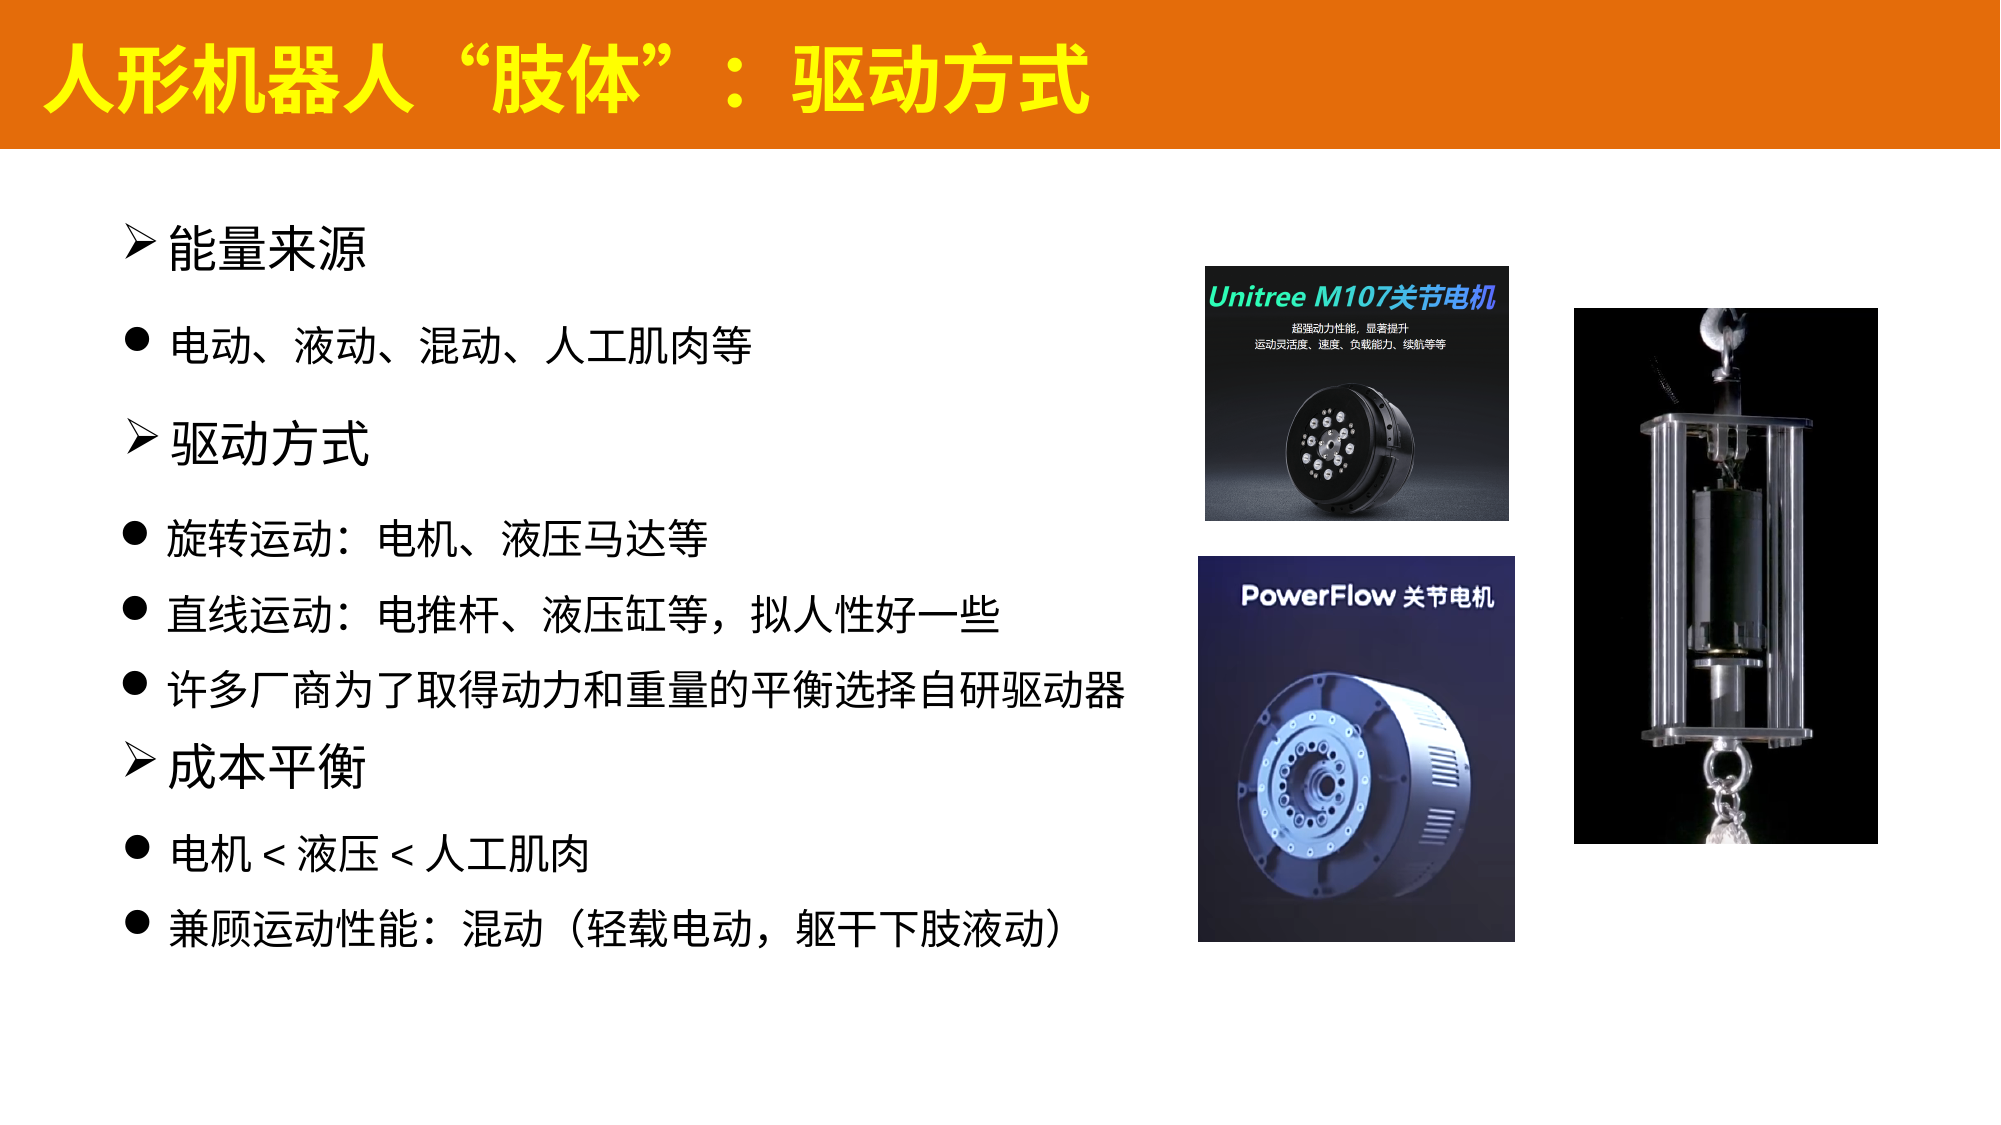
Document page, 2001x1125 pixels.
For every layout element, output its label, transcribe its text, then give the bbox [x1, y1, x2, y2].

picture [1573, 308, 1878, 844]
text_box 电机<液压<人工肌肉 兼顾运动性能：混动（轻载电动，躯干下肢液动） [107, 795, 1155, 960]
picture [1204, 265, 1509, 521]
text_box 电动、液动、混动、人工肌肉等 [106, 312, 1112, 378]
text_box 驱动方式 [108, 405, 386, 480]
text_box 能量来源 [106, 210, 383, 285]
text_box 旋转运动：电机、液压马达等 直线运动：电推杆、液压缸等，拟人性好一些 许多厂商为了取得动力和重量的平衡选择自研驱动器 [104, 480, 1153, 771]
text_box 人形机器人“肢体”：驱动方式 [26, 24, 1107, 130]
text_box 成本平衡 [106, 728, 383, 804]
picture [1198, 556, 1515, 942]
